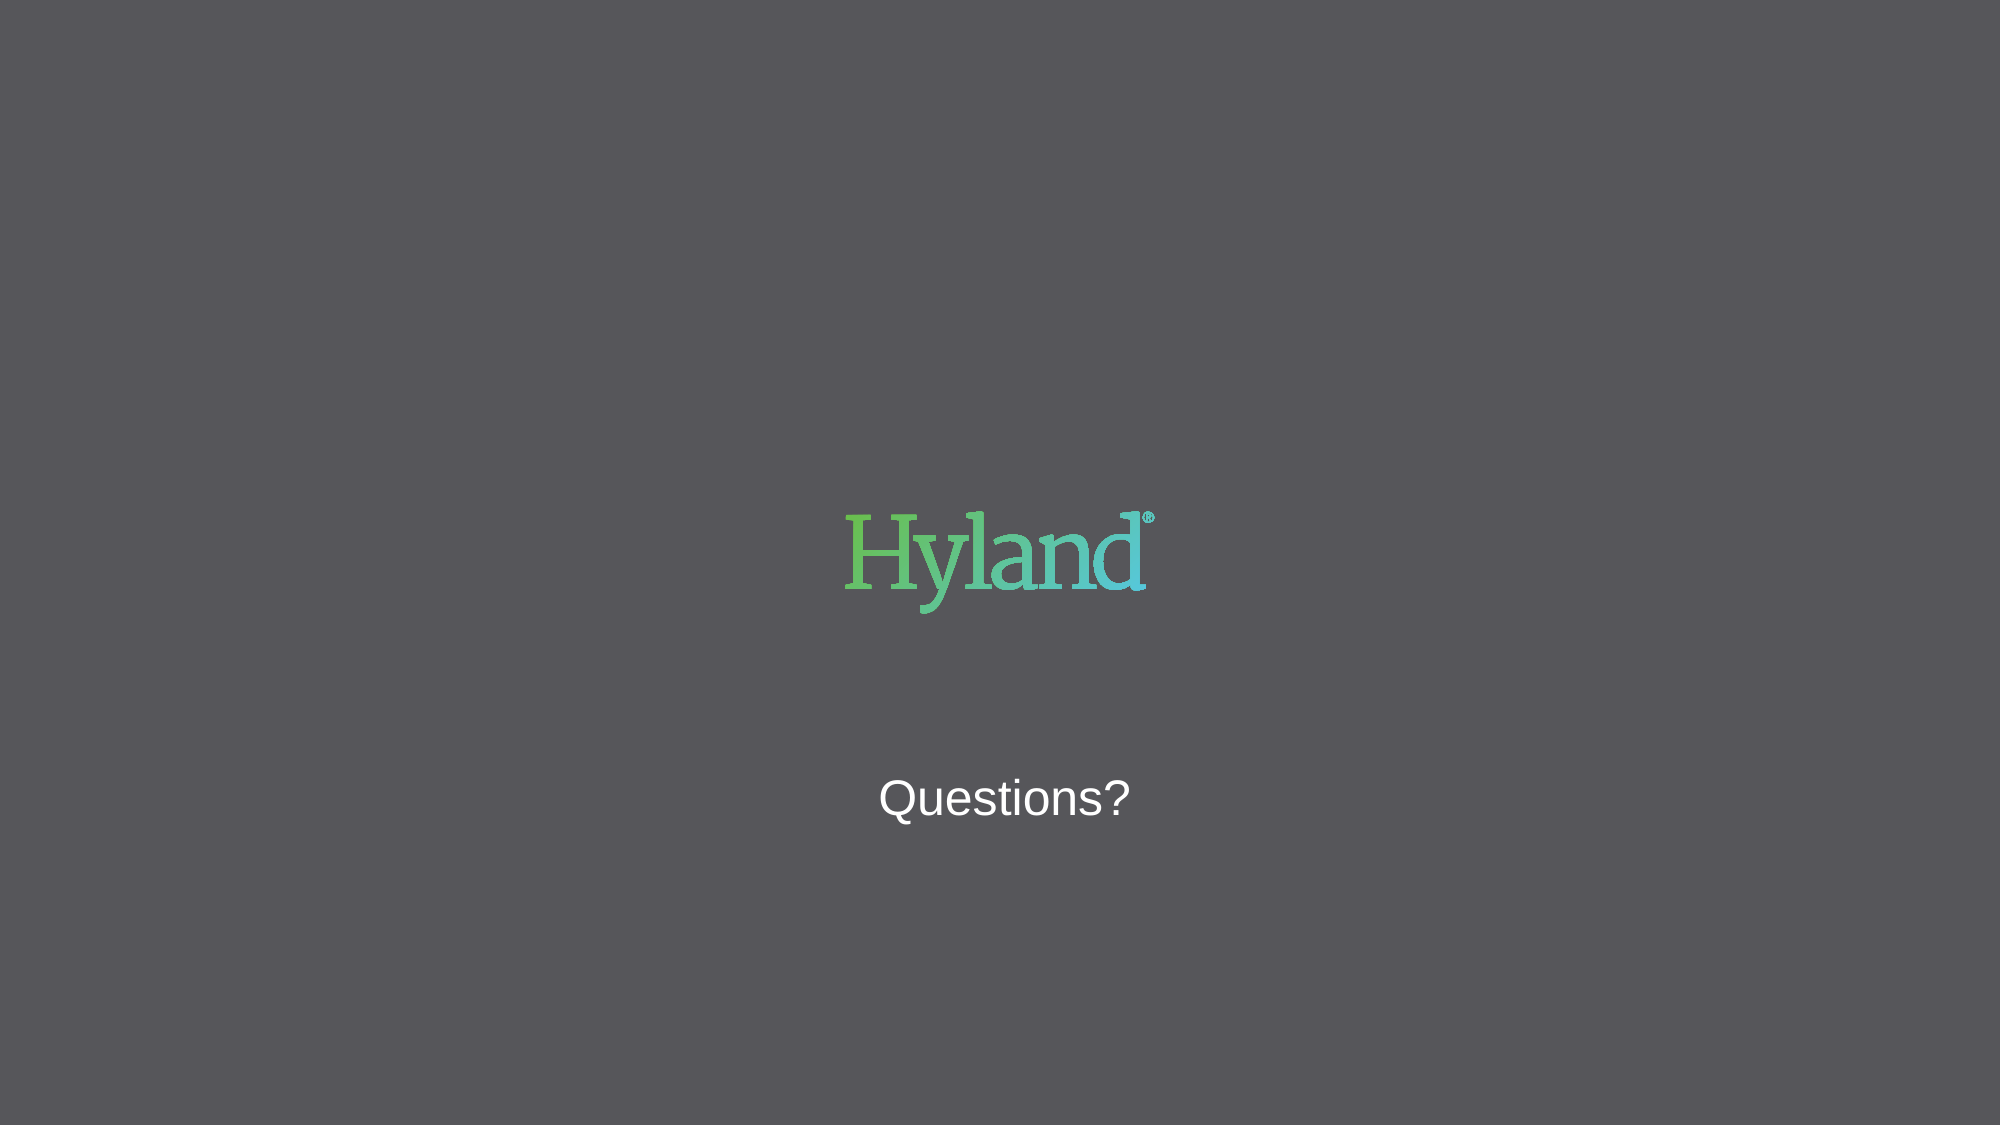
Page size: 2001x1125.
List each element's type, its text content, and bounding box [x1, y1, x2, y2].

list Questions? [399, 750, 1600, 825]
